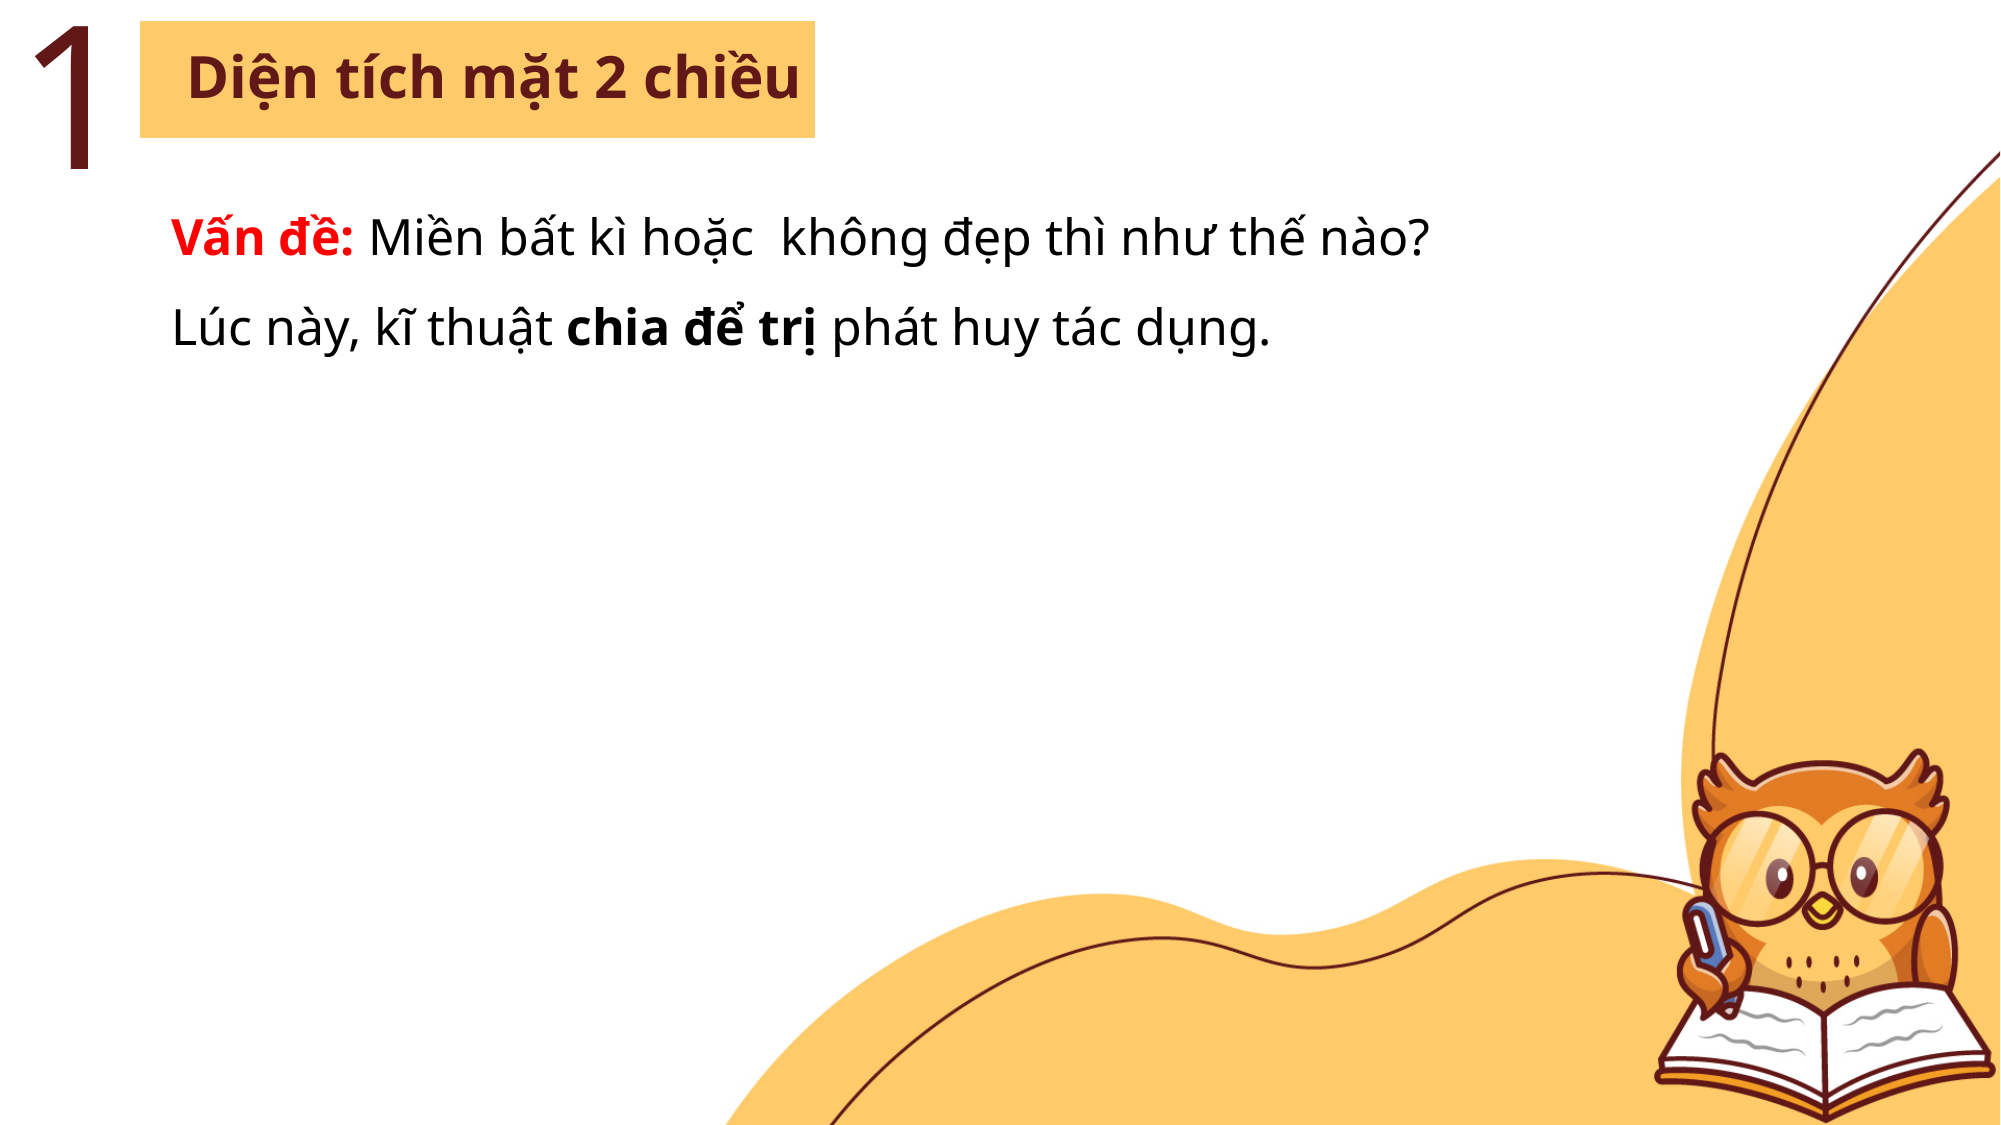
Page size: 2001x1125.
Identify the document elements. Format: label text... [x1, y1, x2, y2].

picture [0, 0, 2001, 1125]
text_box [118, 49, 886, 197]
text_box Diện tích mặt 2 chiều [171, 33, 818, 118]
text_box [139, 21, 816, 138]
text_box 1 [2, 0, 147, 217]
